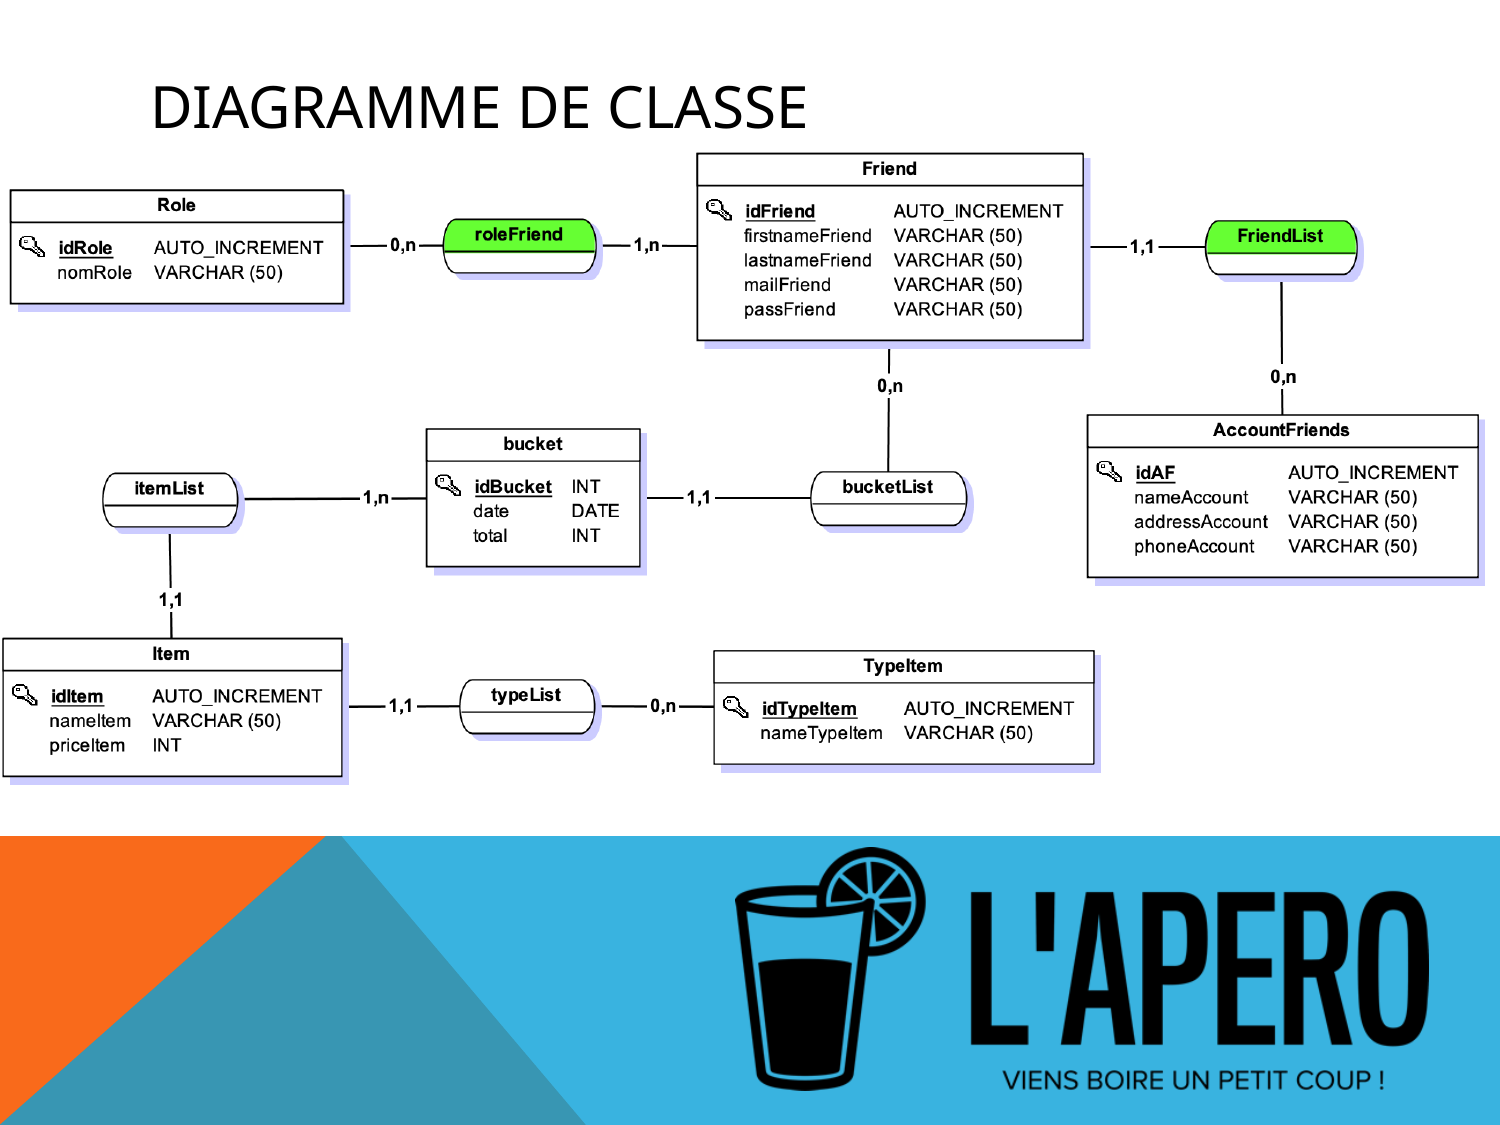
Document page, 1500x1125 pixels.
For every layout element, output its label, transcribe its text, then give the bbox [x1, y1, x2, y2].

picture [735, 847, 1430, 1092]
picture [0, 149, 1500, 836]
title Diagramme de classe [135, 60, 1369, 148]
